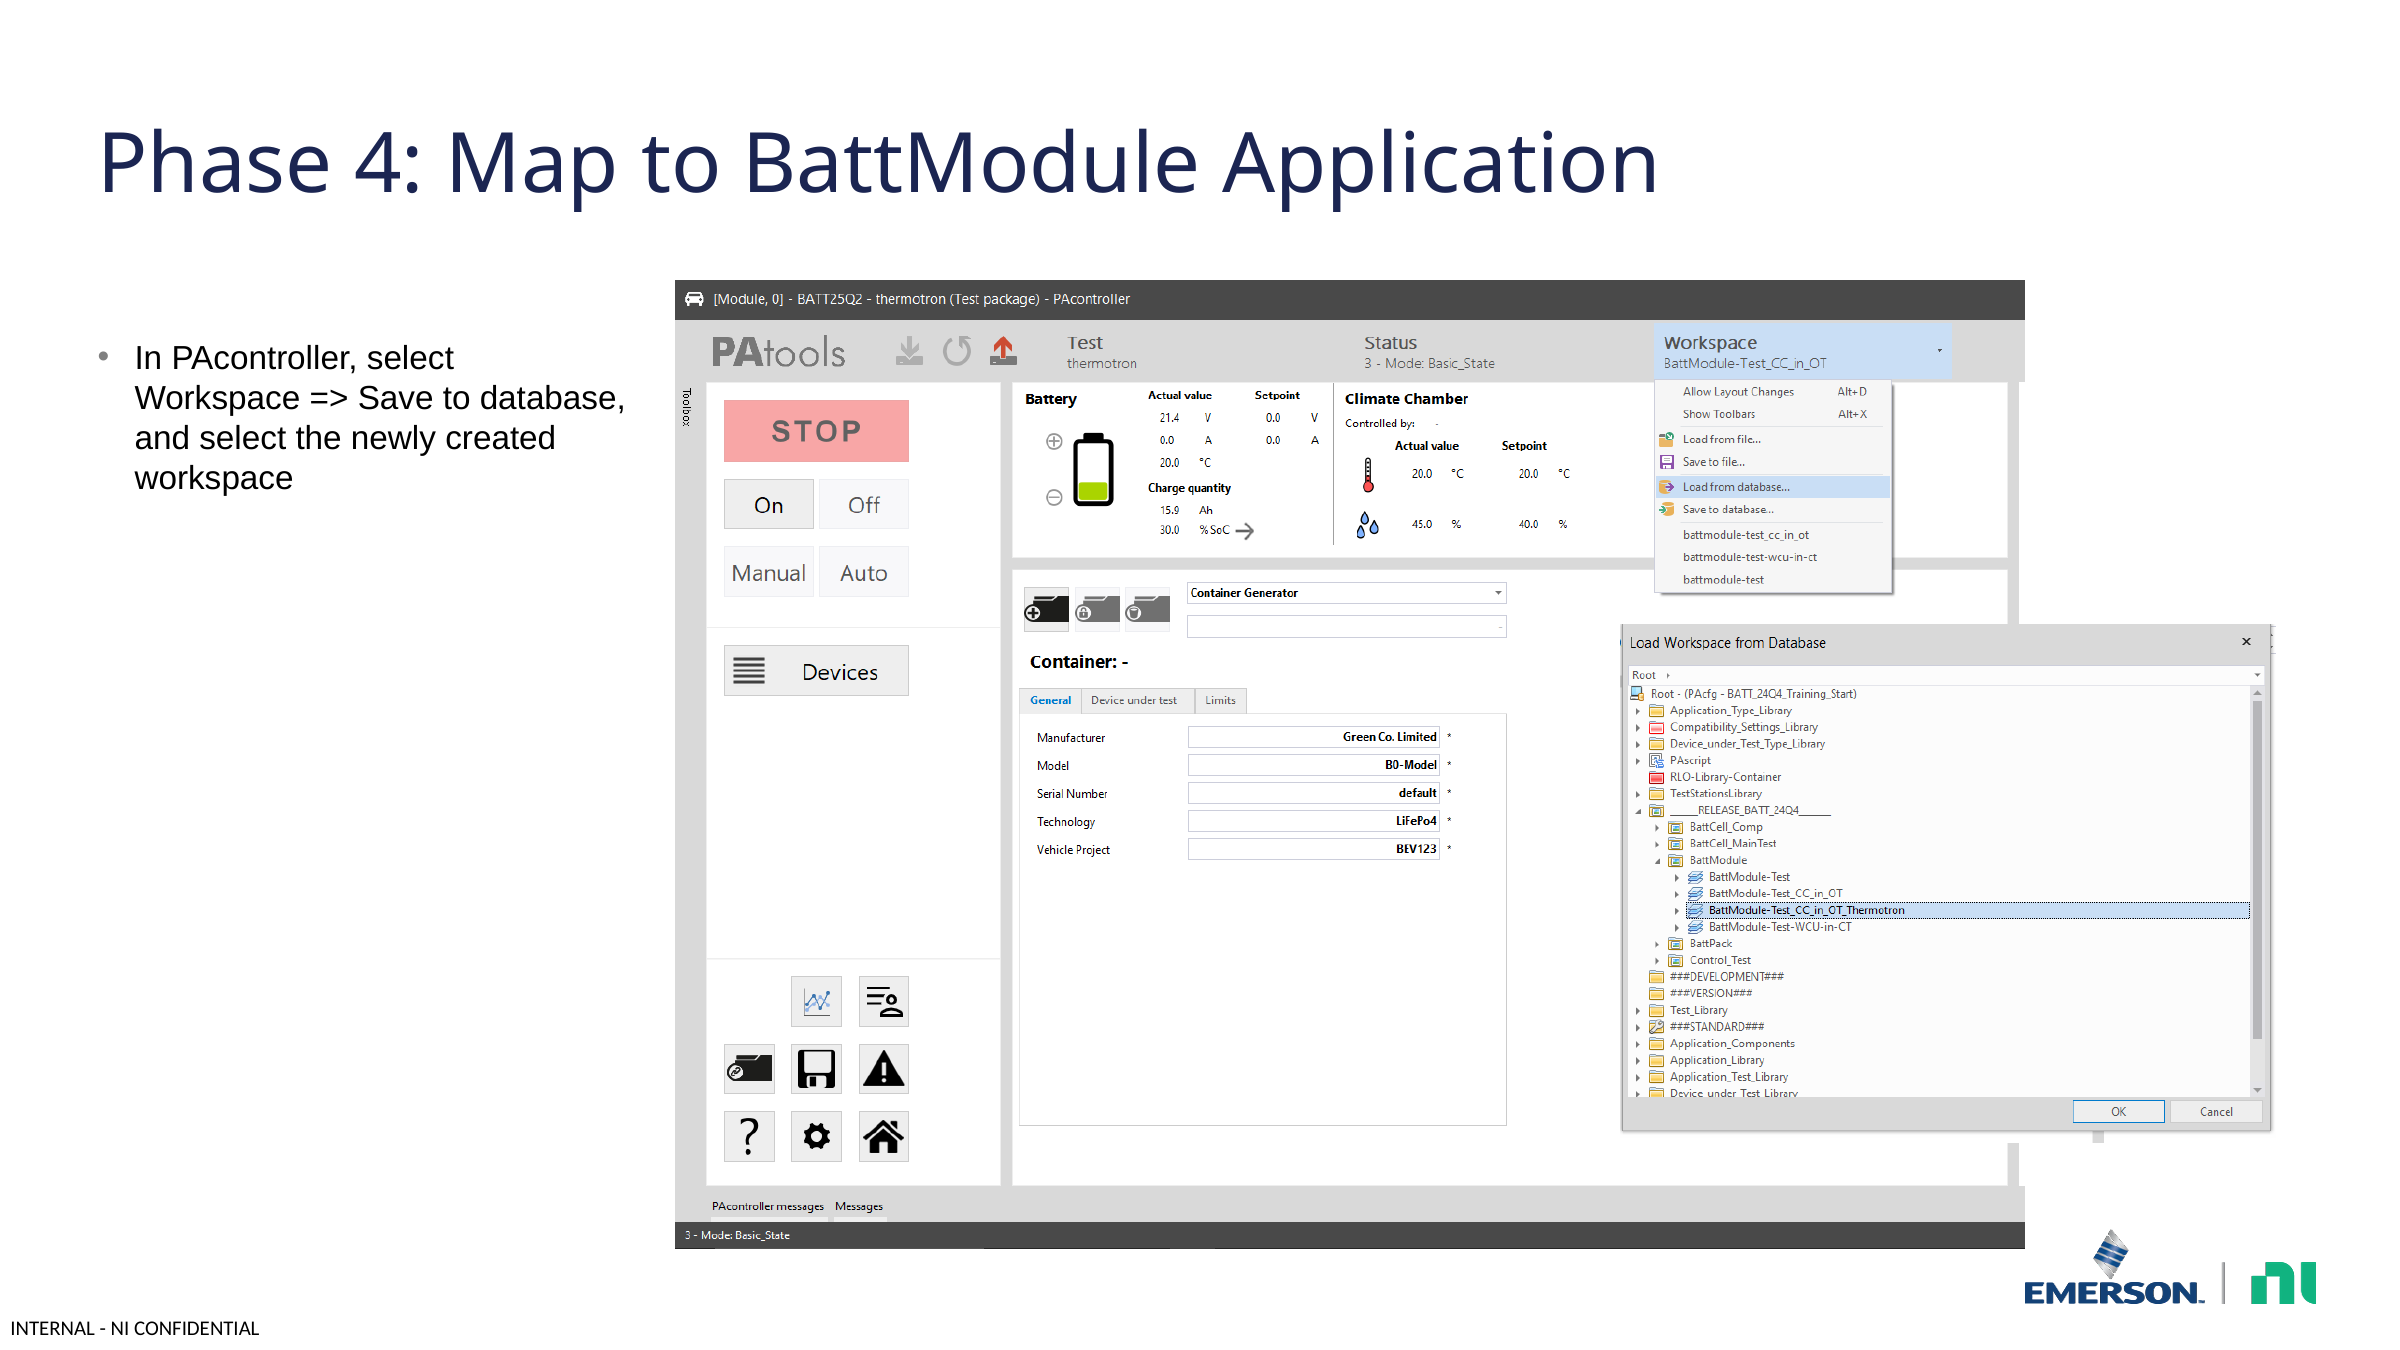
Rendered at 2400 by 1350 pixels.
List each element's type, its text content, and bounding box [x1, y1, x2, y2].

picture [675, 280, 2316, 1304]
title Phase 4: Map to BattModule Application [82, 54, 2318, 221]
list In PAcontroller, select Workspace => Save to database, and select the newly created workspace [82, 321, 643, 1253]
